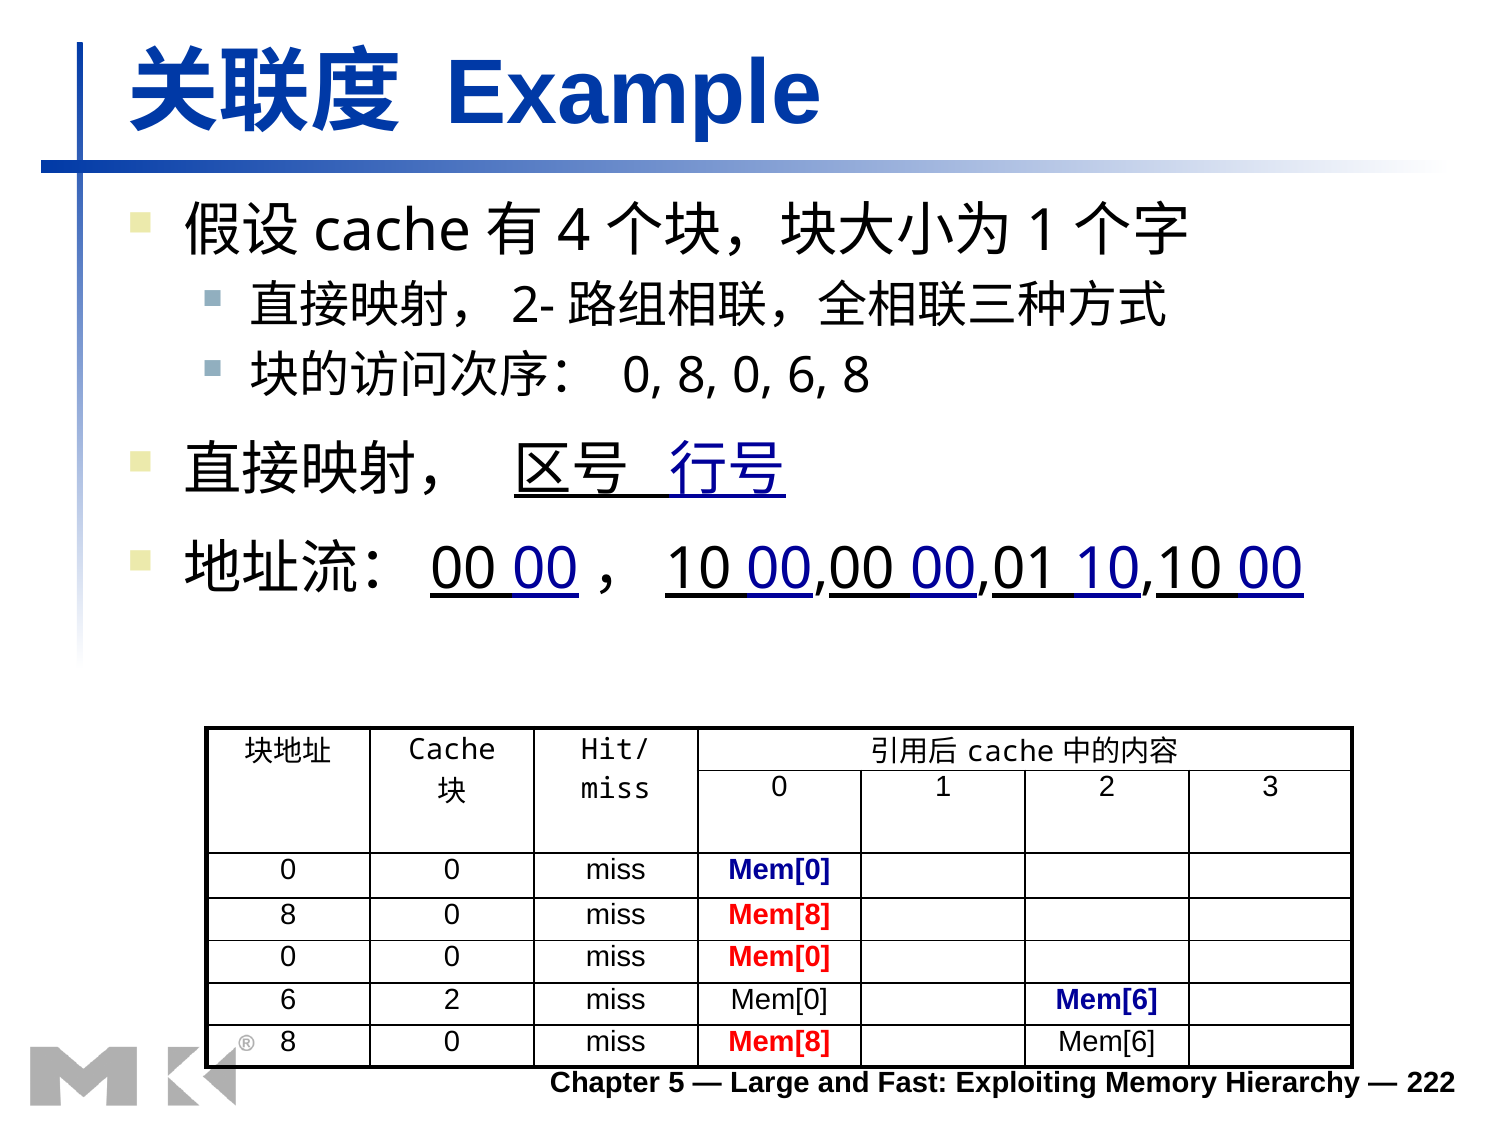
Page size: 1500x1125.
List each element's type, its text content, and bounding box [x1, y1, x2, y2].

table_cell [699, 1026, 860, 1065]
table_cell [209, 854, 369, 897]
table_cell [1190, 984, 1350, 1024]
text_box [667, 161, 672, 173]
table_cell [371, 1026, 533, 1065]
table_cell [535, 854, 697, 897]
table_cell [699, 984, 860, 1024]
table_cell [371, 941, 533, 982]
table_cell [1190, 1026, 1350, 1065]
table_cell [1026, 984, 1188, 1024]
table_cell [371, 854, 533, 897]
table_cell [1190, 771, 1350, 852]
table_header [209, 730, 369, 852]
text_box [722, 161, 726, 173]
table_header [699, 730, 1350, 770]
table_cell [699, 854, 860, 897]
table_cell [209, 984, 369, 1024]
text_box [436, 161, 440, 173]
picture [29, 1034, 255, 1106]
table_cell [862, 984, 1024, 1024]
text_box Di [815, 161, 819, 173]
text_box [734, 258, 766, 319]
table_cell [1190, 854, 1350, 897]
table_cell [699, 771, 860, 852]
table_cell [1026, 1026, 1188, 1065]
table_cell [1190, 941, 1350, 982]
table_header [535, 730, 697, 852]
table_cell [699, 941, 860, 982]
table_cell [535, 899, 697, 940]
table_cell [371, 984, 533, 1024]
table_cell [862, 854, 1024, 897]
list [111, 184, 1470, 646]
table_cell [209, 941, 369, 982]
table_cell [209, 899, 369, 940]
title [111, 0, 1468, 150]
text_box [700, 161, 706, 173]
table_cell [862, 1026, 1024, 1065]
text_box Di [793, 161, 797, 173]
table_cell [862, 941, 1024, 982]
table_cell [535, 1026, 697, 1065]
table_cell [535, 941, 697, 982]
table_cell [371, 899, 533, 940]
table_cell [209, 1026, 369, 1065]
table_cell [699, 899, 860, 940]
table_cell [862, 899, 1024, 940]
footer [277, 1046, 1471, 1106]
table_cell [1026, 854, 1188, 897]
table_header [371, 730, 533, 852]
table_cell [862, 771, 1024, 852]
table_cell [1026, 771, 1188, 852]
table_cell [1026, 941, 1188, 982]
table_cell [1026, 899, 1188, 940]
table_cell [1190, 899, 1350, 940]
text_box IF [612, 161, 617, 173]
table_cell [535, 984, 697, 1024]
